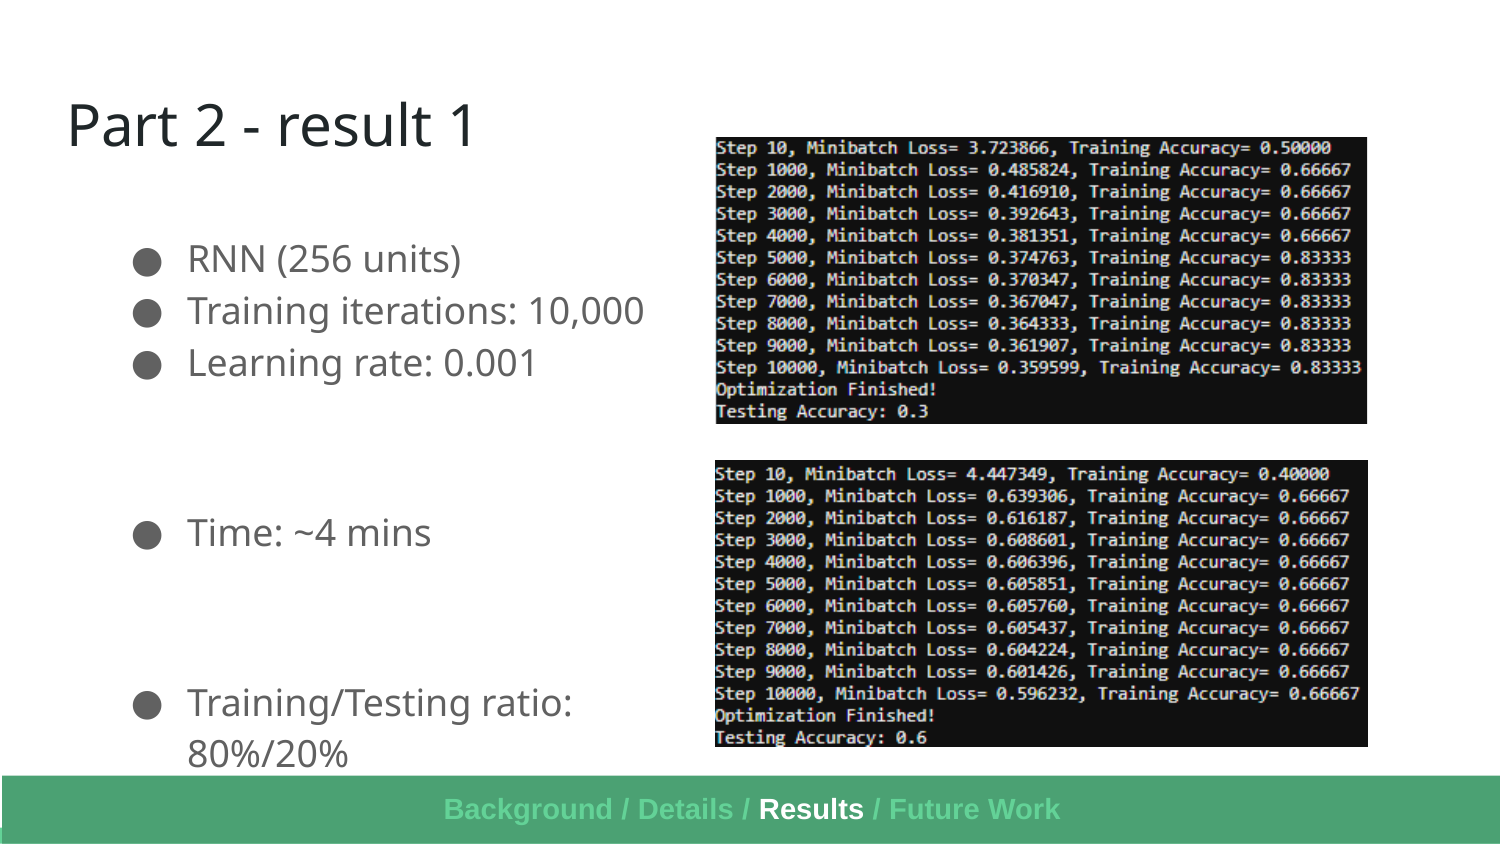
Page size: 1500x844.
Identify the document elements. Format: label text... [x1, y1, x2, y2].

title Part 2 - result 1 [51, 72, 1449, 167]
picture [715, 136, 1368, 424]
picture [715, 460, 1368, 747]
list RNN (256 units) Training iterations: 10,000 Learning rate: 0.001 Time: ~4 mins Training/Testing ratio: 80%/20% [97, 213, 733, 757]
text_box Background / Details / Results / Future Work [2, 775, 1500, 844]
